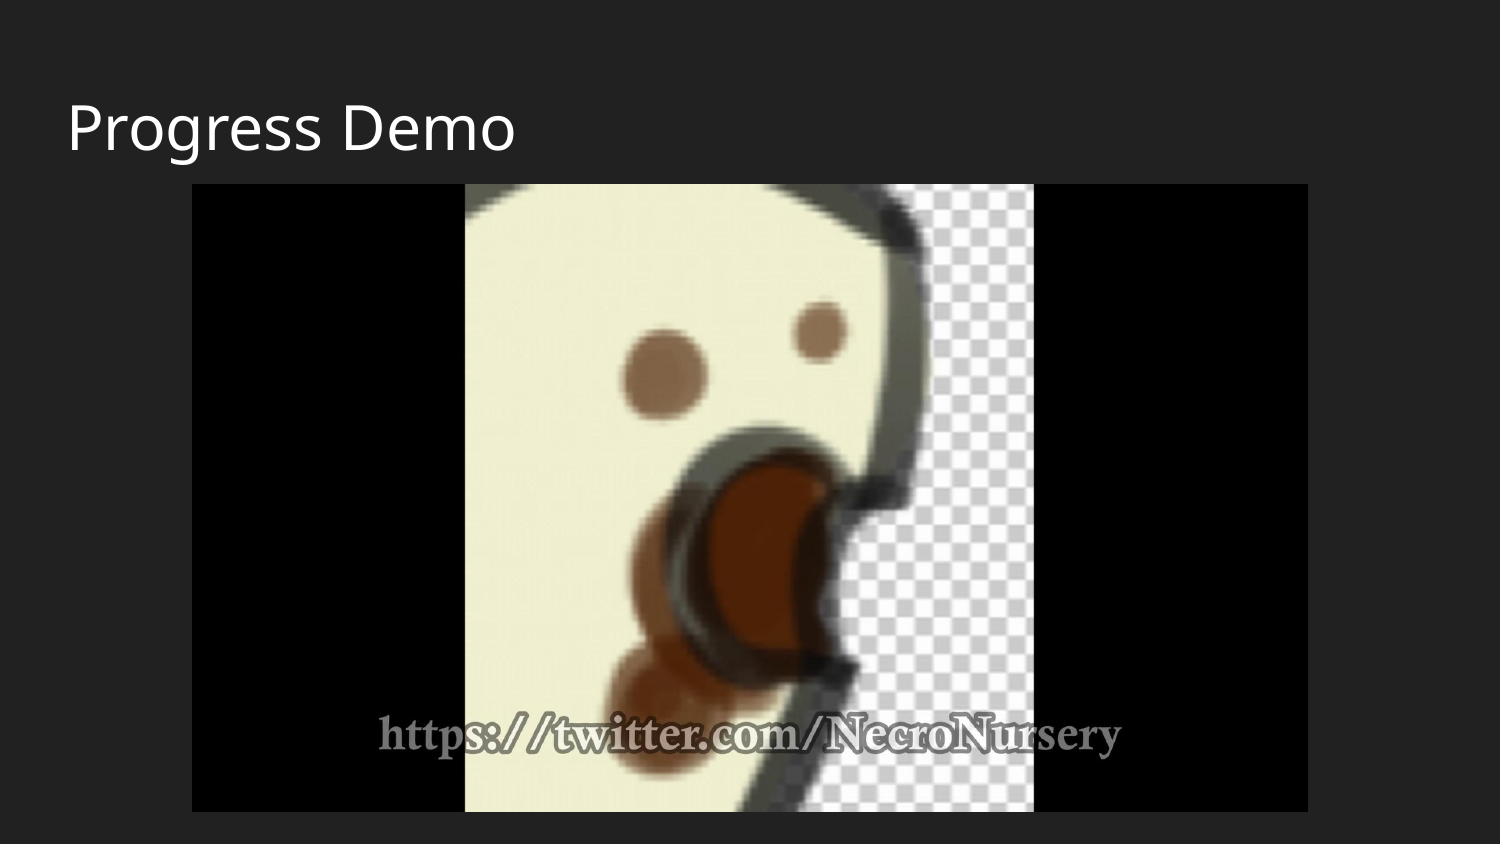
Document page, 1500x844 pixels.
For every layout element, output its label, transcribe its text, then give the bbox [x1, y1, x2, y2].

title Progress Demo [51, 72, 1449, 167]
picture [192, 184, 1308, 812]
